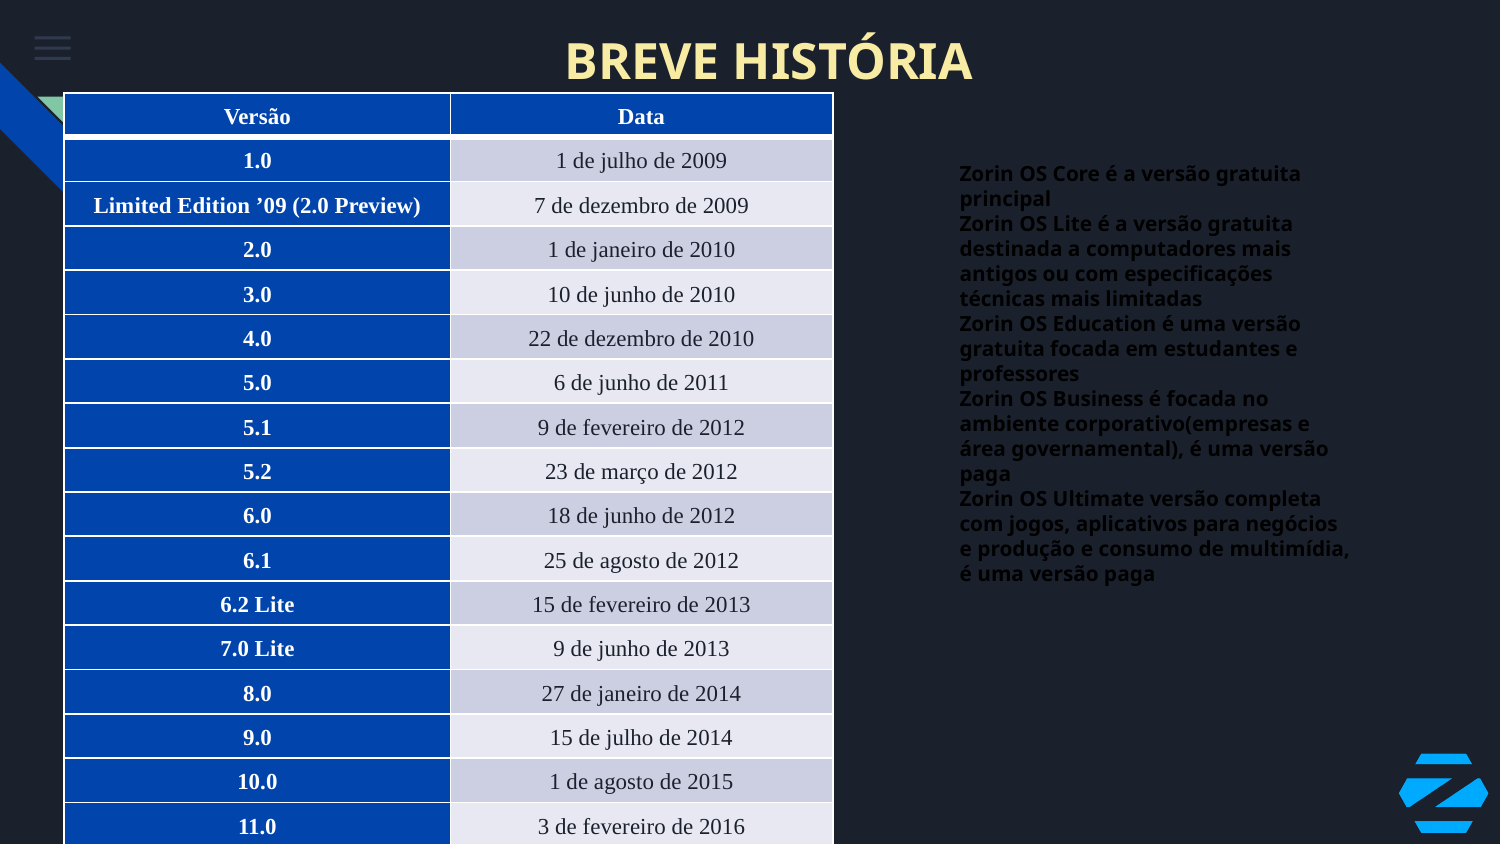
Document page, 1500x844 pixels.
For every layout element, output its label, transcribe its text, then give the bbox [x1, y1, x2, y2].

table_cell 23 de março de 2012 [451, 449, 832, 491]
table_cell 9.0 [65, 715, 450, 757]
table_cell 9 de fevereiro de 2012 [451, 404, 832, 447]
table_cell 27 de janeiro de 2014 [451, 670, 832, 713]
table_cell 15 de fevereiro de 2013 [451, 582, 832, 624]
table_cell 1 de agosto de 2015 [451, 759, 832, 802]
table_cell 6 de junho de 2011 [451, 360, 832, 402]
table_header Versão [65, 94, 450, 134]
table_cell Limited Edition ’09 (2.0 Preview) [65, 182, 450, 225]
table_cell 10.0 [65, 759, 450, 802]
table_cell 1.0 [65, 140, 450, 181]
table_cell 3.0 [65, 271, 450, 314]
table_cell 15 de julho de 2014 [451, 715, 832, 757]
table_cell 8.0 [65, 670, 450, 713]
table_cell 6.1 [65, 537, 450, 580]
table_cell 3 de fevereiro de 2016 [451, 803, 832, 844]
table_cell 6.2 Lite [65, 582, 450, 624]
table_cell 25 de agosto de 2012 [451, 537, 832, 580]
table_cell 22 de dezembro de 2010 [451, 315, 832, 358]
table_cell 18 de junho de 2012 [451, 493, 832, 535]
table_cell 1 de janeiro de 2010 [451, 227, 832, 269]
table_cell 1 de julho de 2009 [451, 140, 832, 181]
table_cell 9 de junho de 2013 [451, 626, 832, 669]
text_box BREVE HISTÓRIA [191, 14, 1347, 95]
table_cell 7 de dezembro de 2009 [451, 182, 832, 225]
table_cell 11.0 [65, 803, 450, 844]
table_cell 7.0 Lite [65, 626, 450, 669]
table_cell 5.1 [65, 404, 450, 447]
table_cell 6.0 [65, 493, 450, 535]
text_box Zorin OS Core é a versão gratuita principal Zorin OS Lite é a versão gratuita destinada a computadores mais antigos ou com especificações técnicas mais limitadas Zorin OS Education é uma versão gratuita focada em estudantes e professores Zorin OS Business é focada no ambiente corporativo(empresas e área governamental), é uma versão paga Zorin OS Ultimate versão completa com jogos, aplicativos para negócios e produção e consumo de multimídia, é uma versão paga [944, 153, 1366, 618]
table_cell 2.0 [65, 227, 450, 269]
table_cell 5.0 [65, 360, 450, 402]
table_cell 10 de junho de 2010 [451, 271, 832, 314]
table_header Data [451, 94, 832, 134]
table_cell 5.2 [65, 449, 450, 491]
picture [1394, 744, 1492, 843]
table_cell 4.0 [65, 315, 450, 358]
